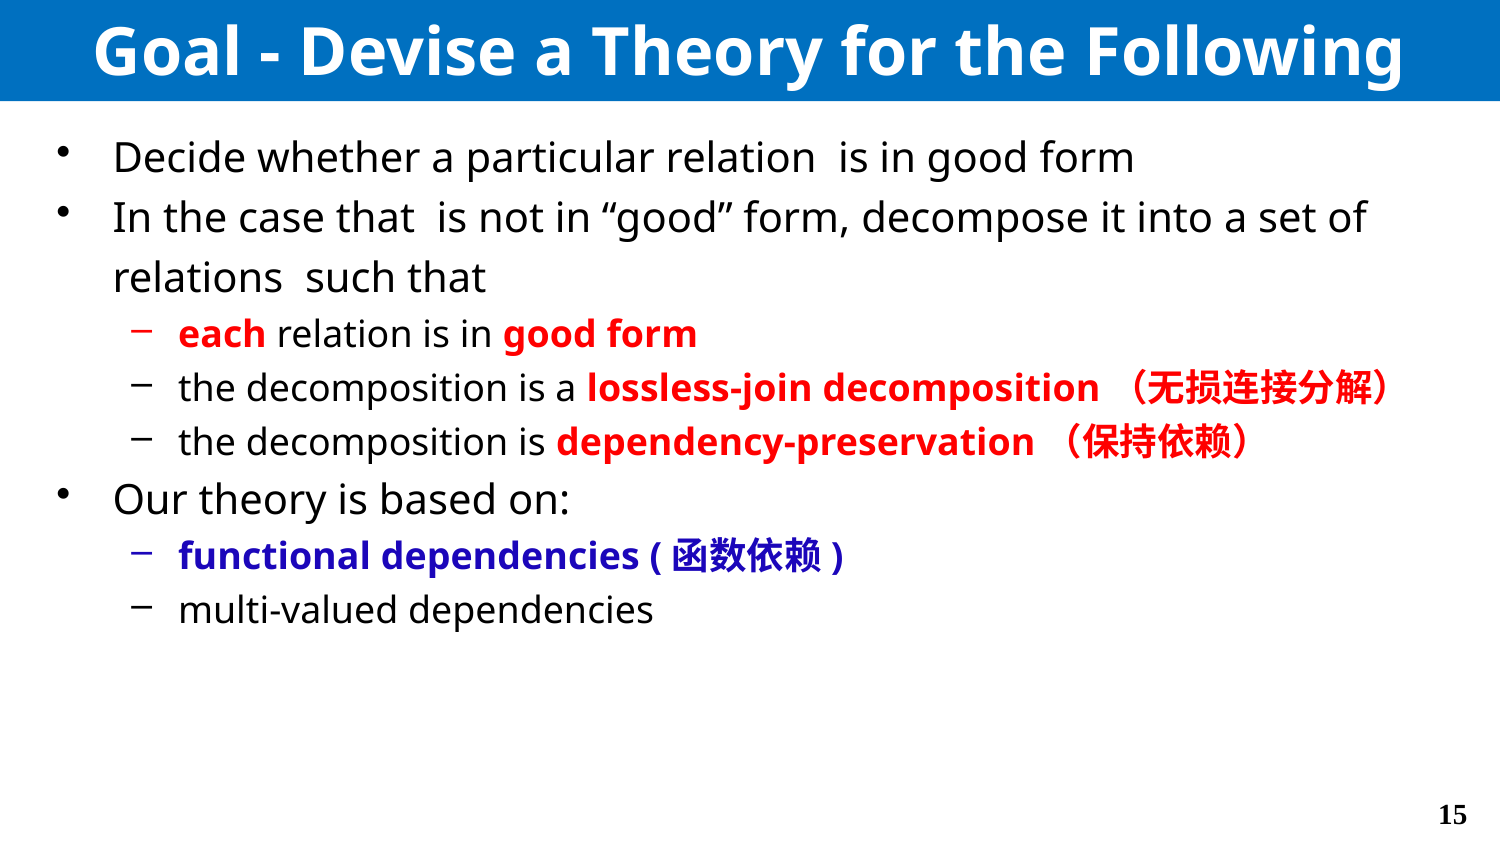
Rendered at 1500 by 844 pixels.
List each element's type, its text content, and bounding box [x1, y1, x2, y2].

title Goal - Devise a Theory for the Following [0, 0, 1500, 102]
